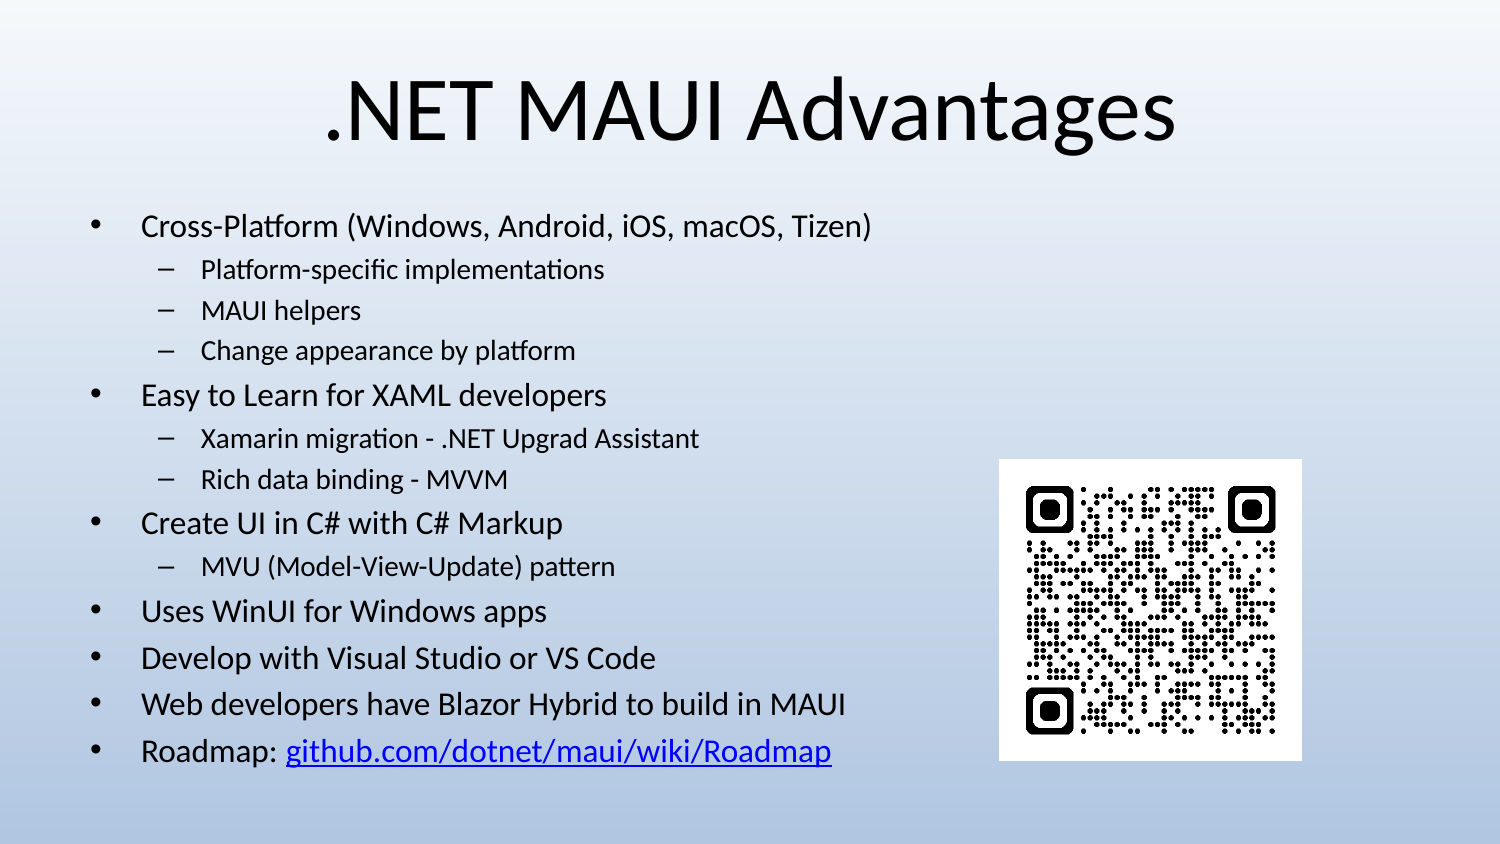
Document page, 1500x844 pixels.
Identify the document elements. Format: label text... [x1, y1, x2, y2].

list Cross-Platform (Windows, Android, iOS, macOS, Tizen) Platform-specific implementations MAUI helpers Change appearance by platform Easy to Learn for XAML developers Xamarin migration - .NET Upgrad Assistant Rich data binding - MVVM Create UI in C# with C# Markup MVU (Model-View-Update) pattern Uses WinUI for Windows apps Develop with Visual Studio or VS Code Web developers have Blazor Hybrid to build in MAUI Roadmap: github.com/dotnet/maui/wiki/Roadmap [75, 196, 1425, 785]
title .NET MAUI Advantages [75, 33, 1425, 175]
picture [999, 459, 1302, 762]
